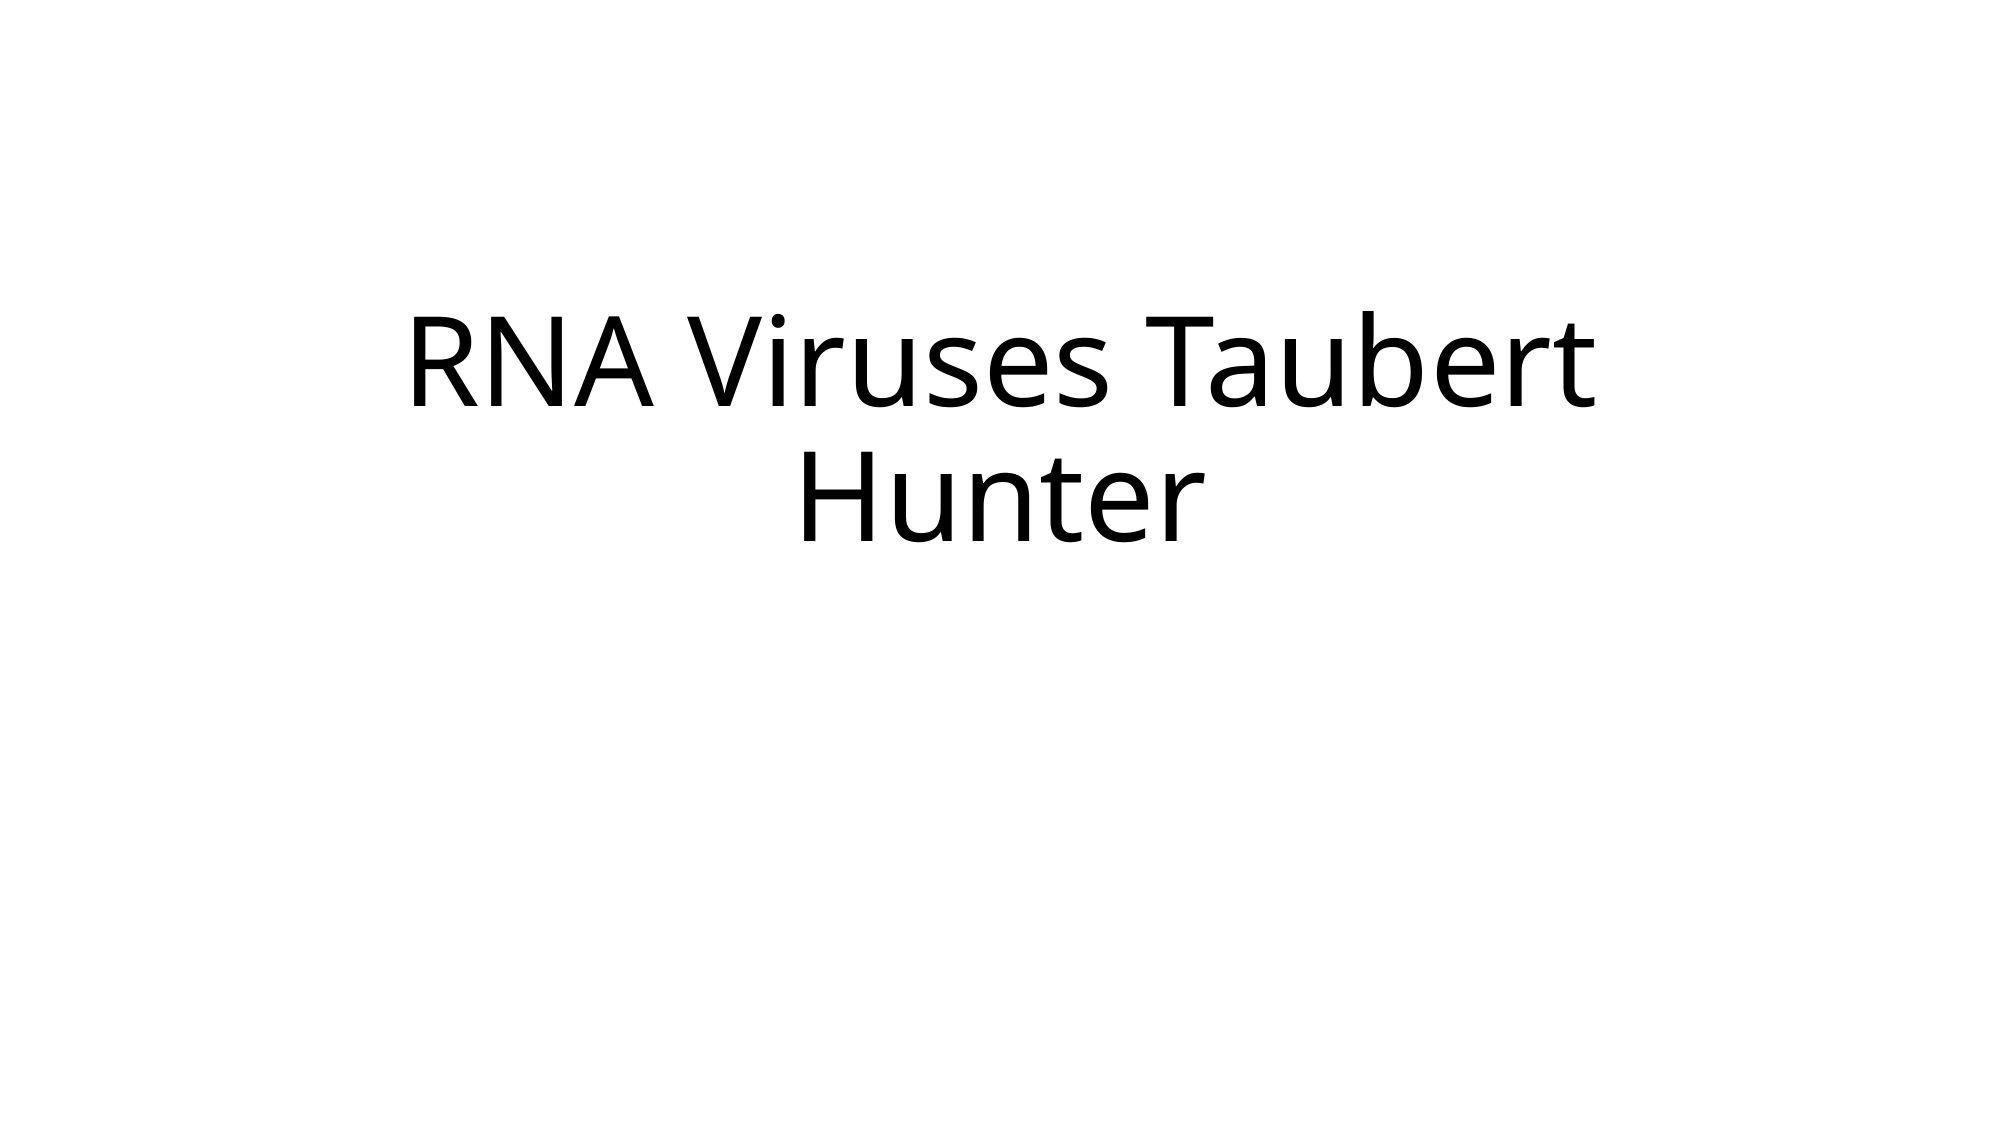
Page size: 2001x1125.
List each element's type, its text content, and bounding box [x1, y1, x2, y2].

title RNA Viruses Taubert Hunter [249, 184, 1750, 576]
